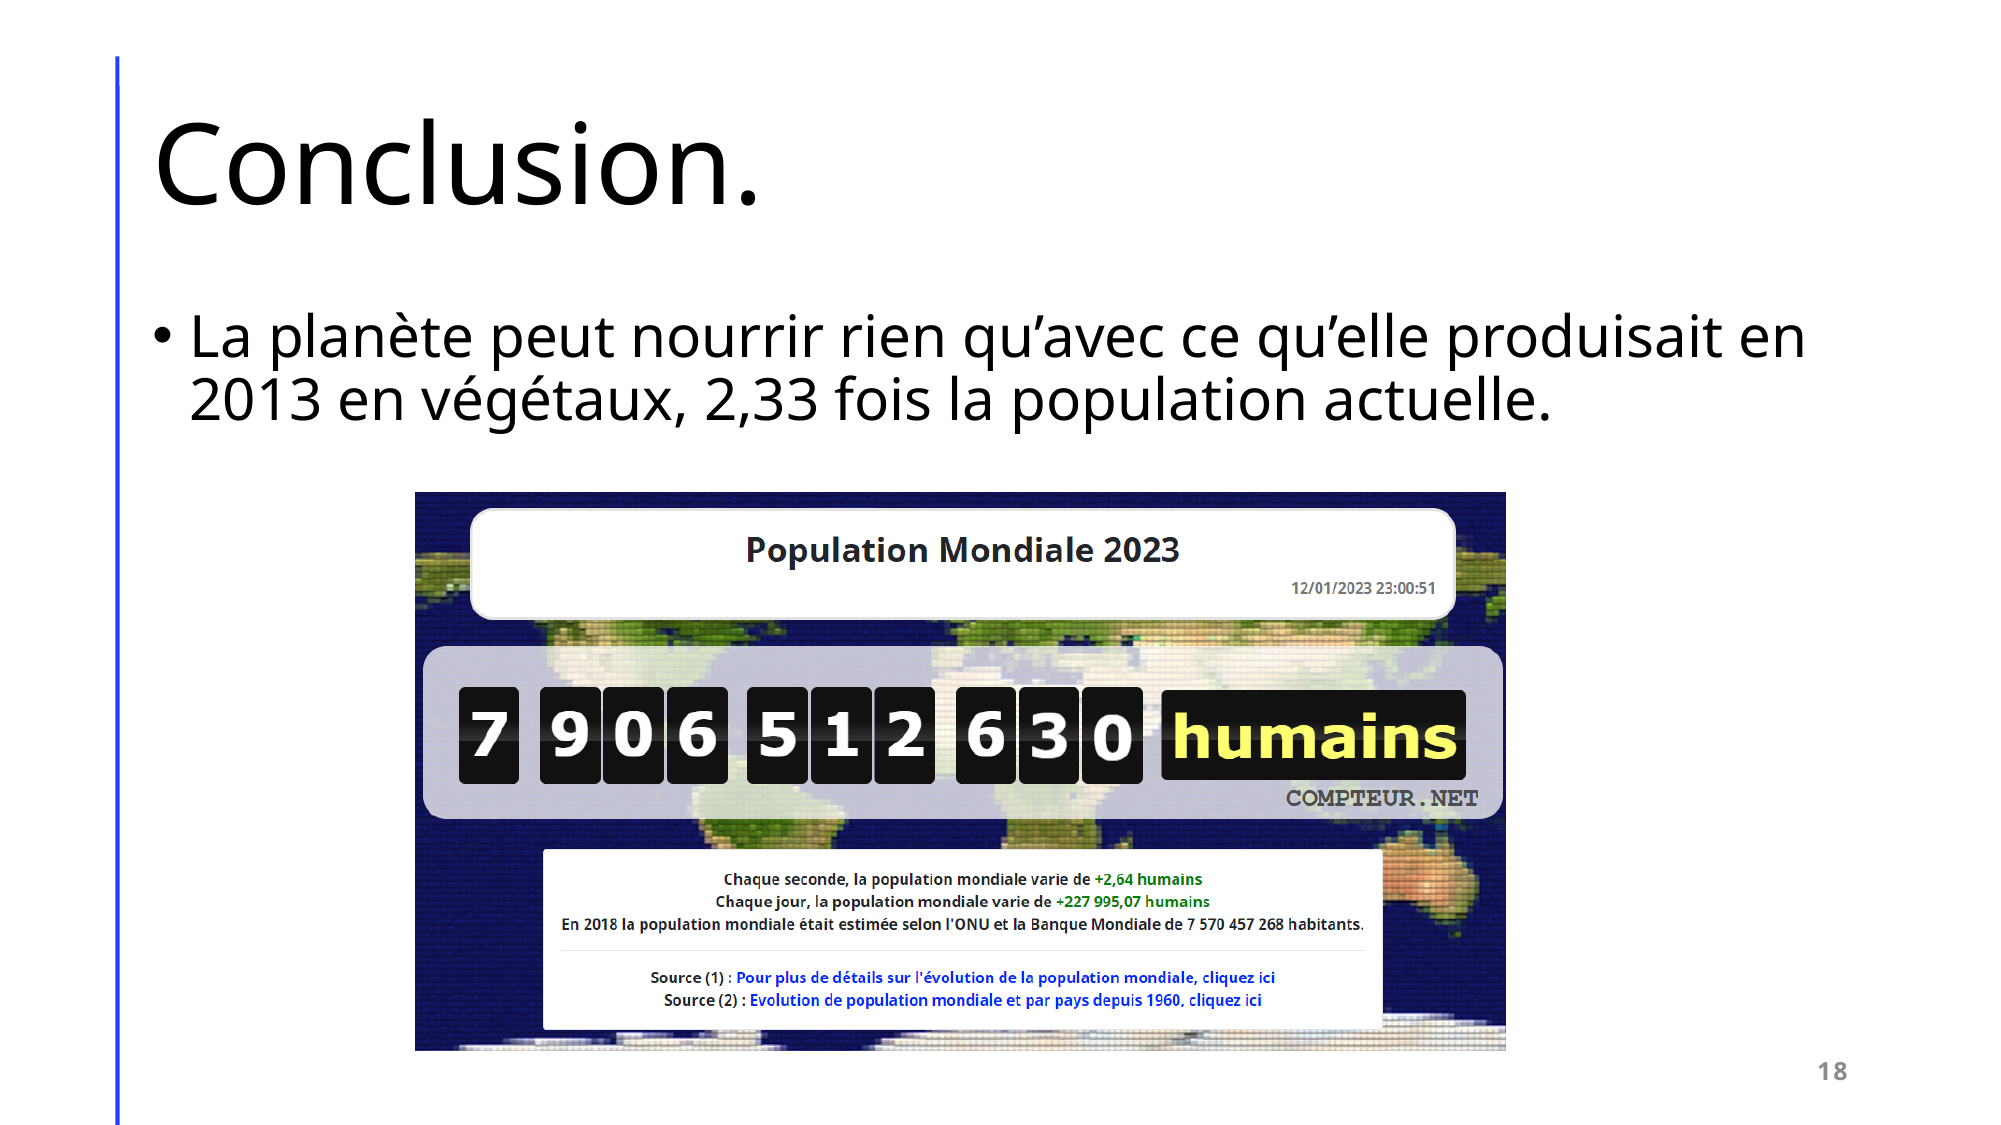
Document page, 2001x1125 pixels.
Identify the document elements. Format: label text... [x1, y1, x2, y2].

list La planète peut nourrir rien qu’avec ce qu’elle produisait en 2013 en végétaux, 2,33 fois la population actuelle. [137, 299, 1863, 1014]
picture [414, 492, 1507, 1052]
slide_number 12 [1412, 1042, 1863, 1103]
title Conclusion. [137, 59, 1863, 278]
